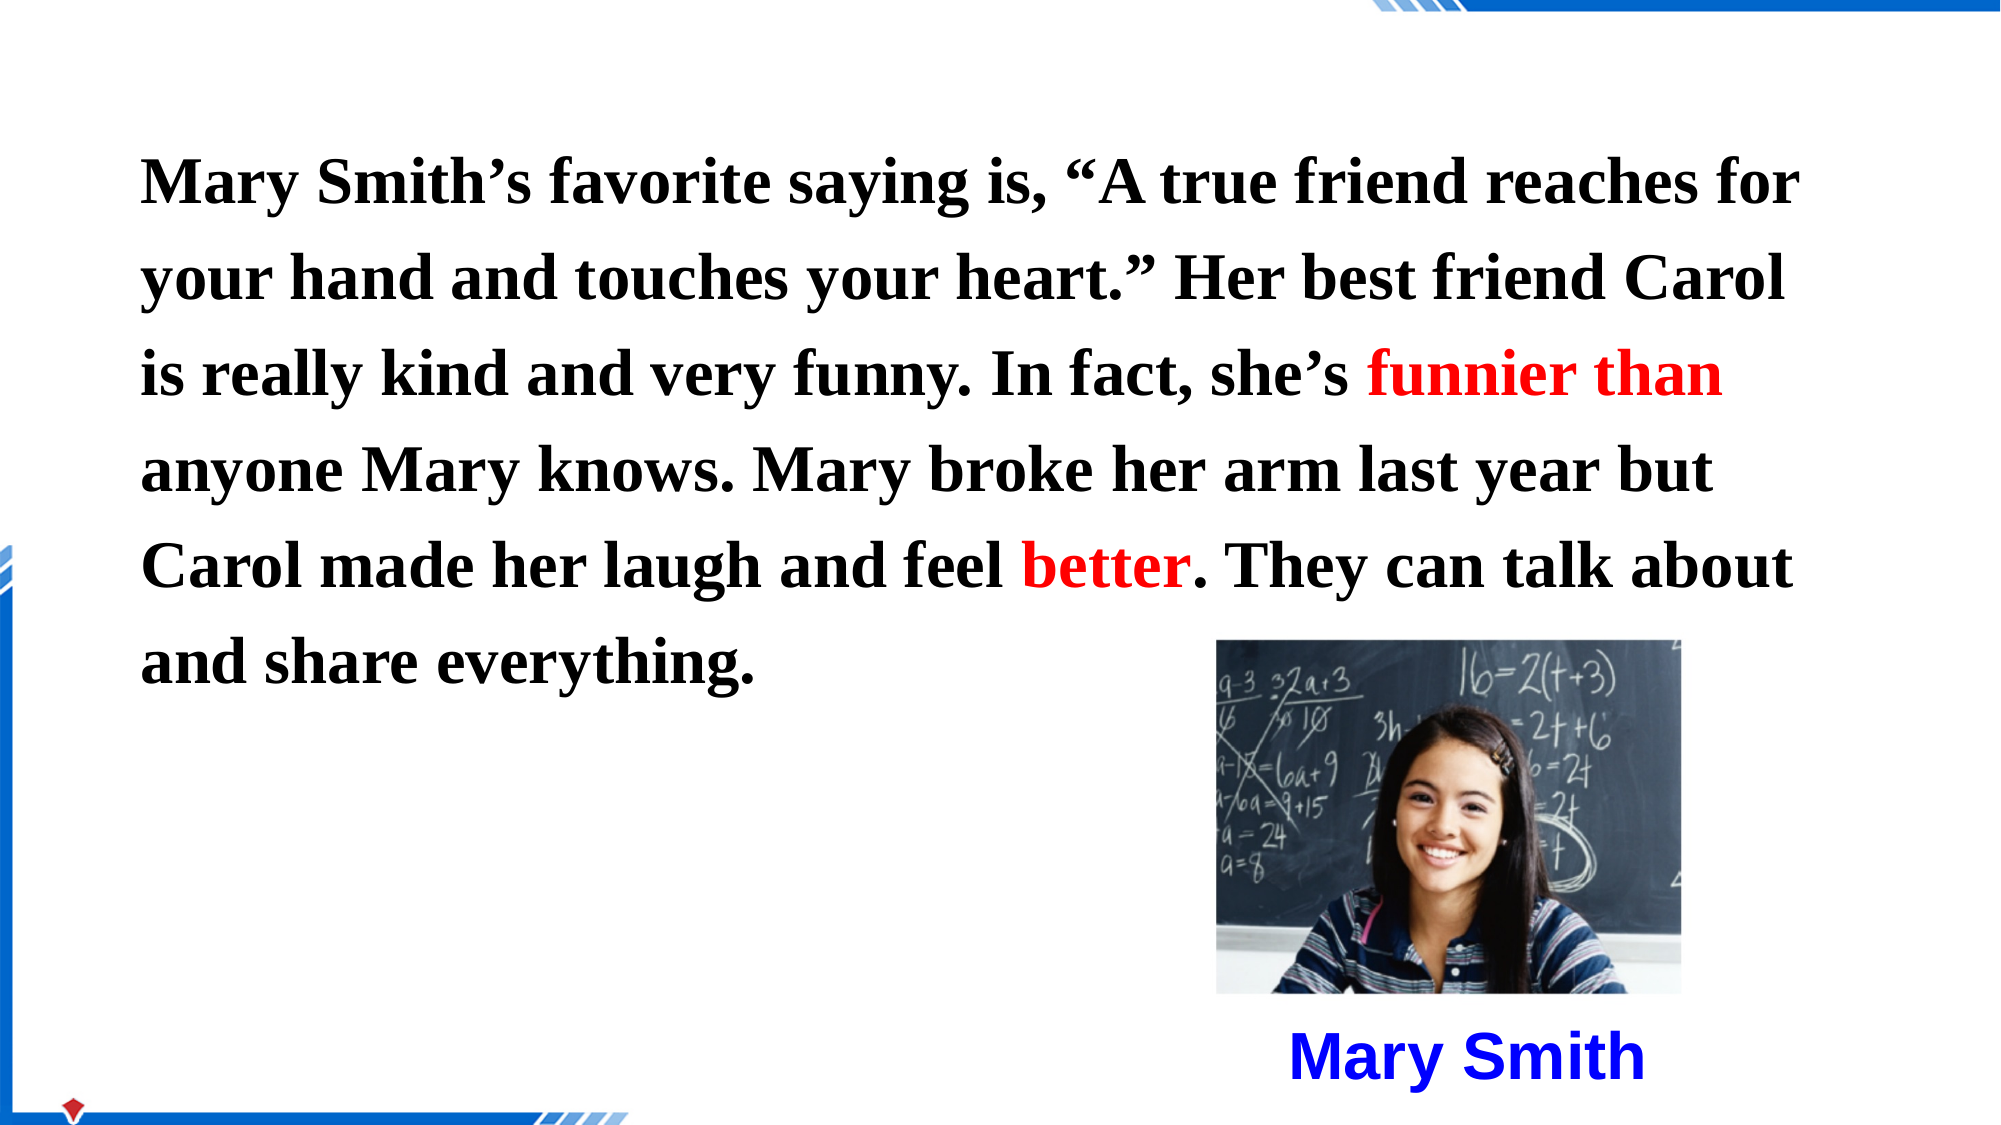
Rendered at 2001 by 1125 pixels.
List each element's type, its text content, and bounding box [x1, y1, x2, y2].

text_box Mary Smith’s favorite saying is, “A true friend reaches for your hand and touches your heart.” Her best friend Carol is really kind and very funny. In fact, she’s funnier than anyone Mary knows. Mary broke her arm last year but Carol made her laugh and feel better. They can talk about and share everything. [125, 113, 1851, 704]
picture [0, 0, 2001, 1125]
text_box Mary Smith [1273, 1021, 1682, 1101]
